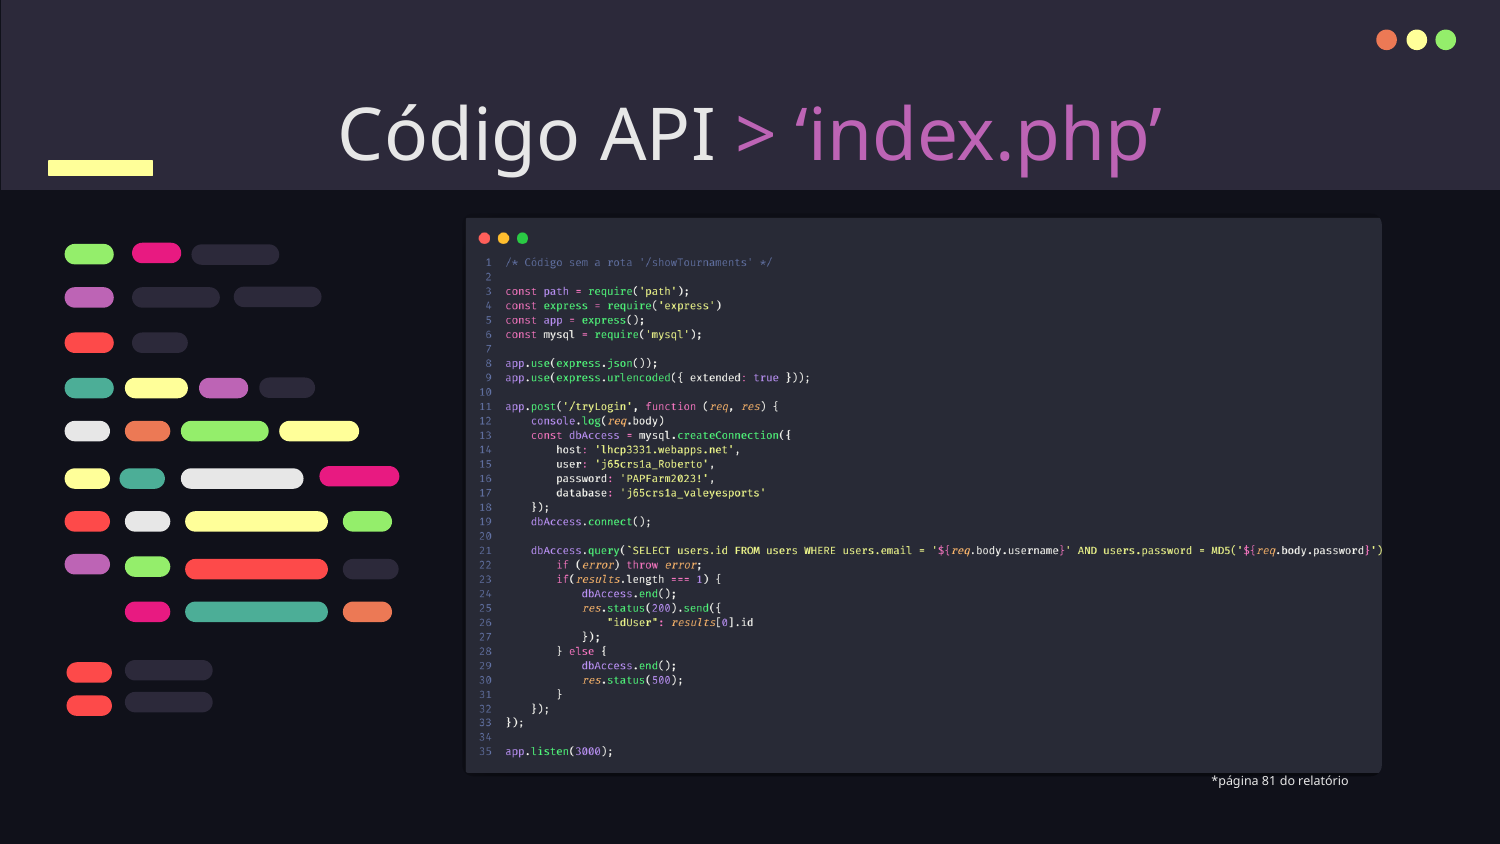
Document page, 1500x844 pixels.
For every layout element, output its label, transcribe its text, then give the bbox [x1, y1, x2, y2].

text_box *página 81 do relatório [1177, 783, 1382, 793]
text_box [49, 160, 153, 176]
title Código API > ‘index.php’ [118, 72, 1382, 167]
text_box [64, 242, 400, 717]
picture [462, 213, 1383, 777]
